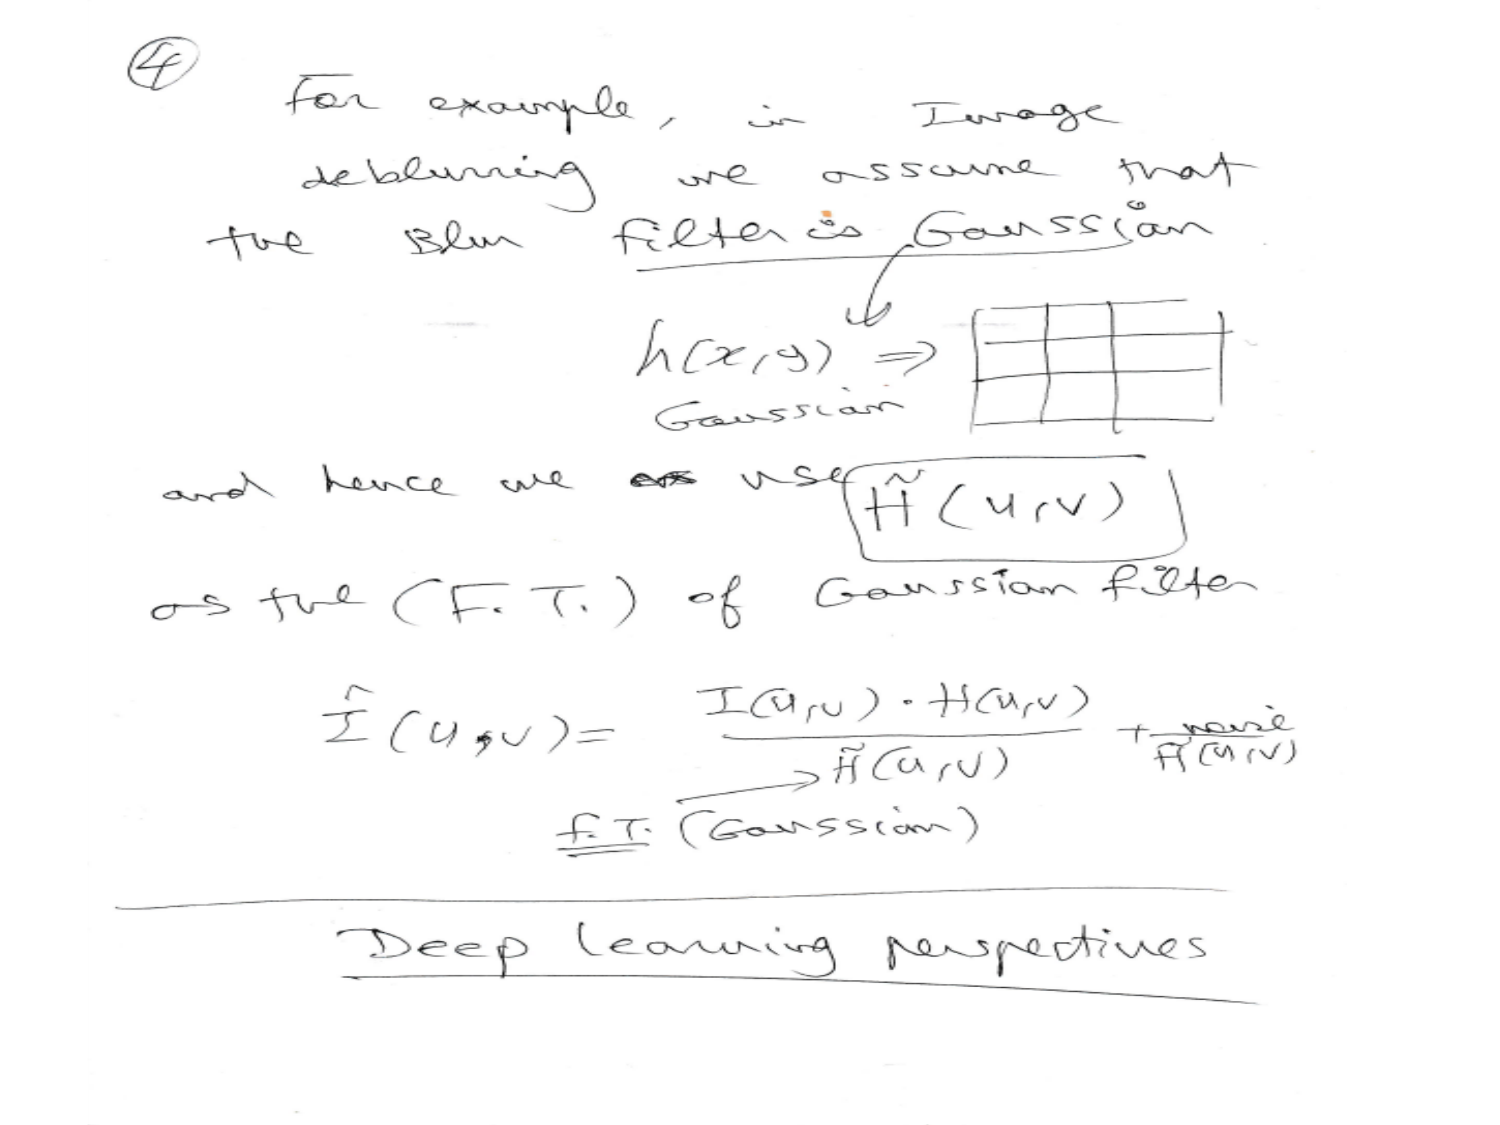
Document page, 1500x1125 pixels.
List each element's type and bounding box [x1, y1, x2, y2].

picture [87, 0, 1348, 1125]
